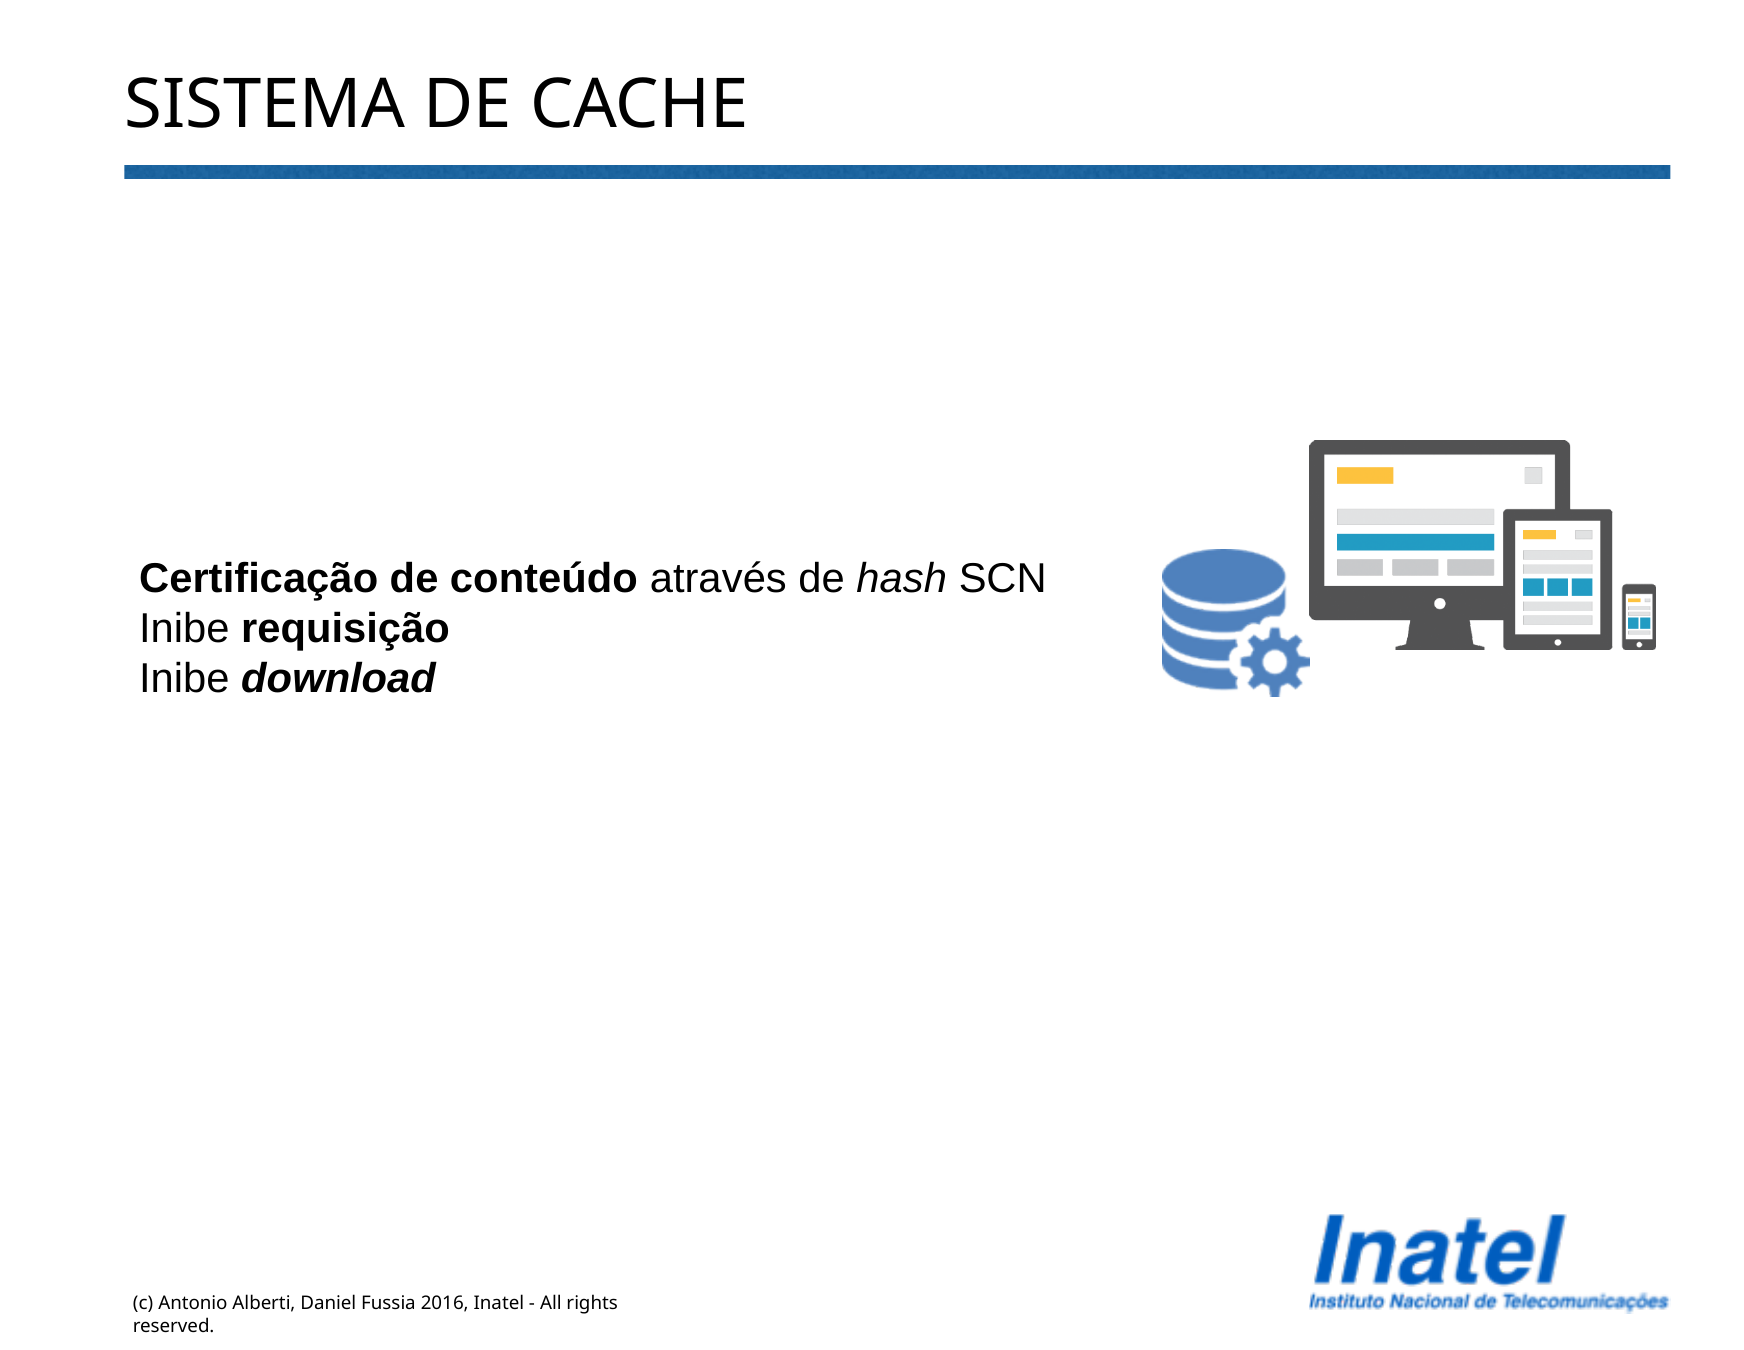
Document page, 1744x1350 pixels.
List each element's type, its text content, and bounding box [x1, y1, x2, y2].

picture [1162, 439, 1656, 697]
picture [1309, 1213, 1671, 1315]
text_box Certificação de conteúdo através de hash SCN Inibe requisição Inibe download [124, 542, 1072, 709]
text_box [124, 165, 1671, 179]
text_box (c) Antonio Alberti, Daniel Fussia 2016, Inatel - All rights reserved. [124, 1291, 709, 1337]
text_box Sistema de cache [124, 58, 1671, 165]
